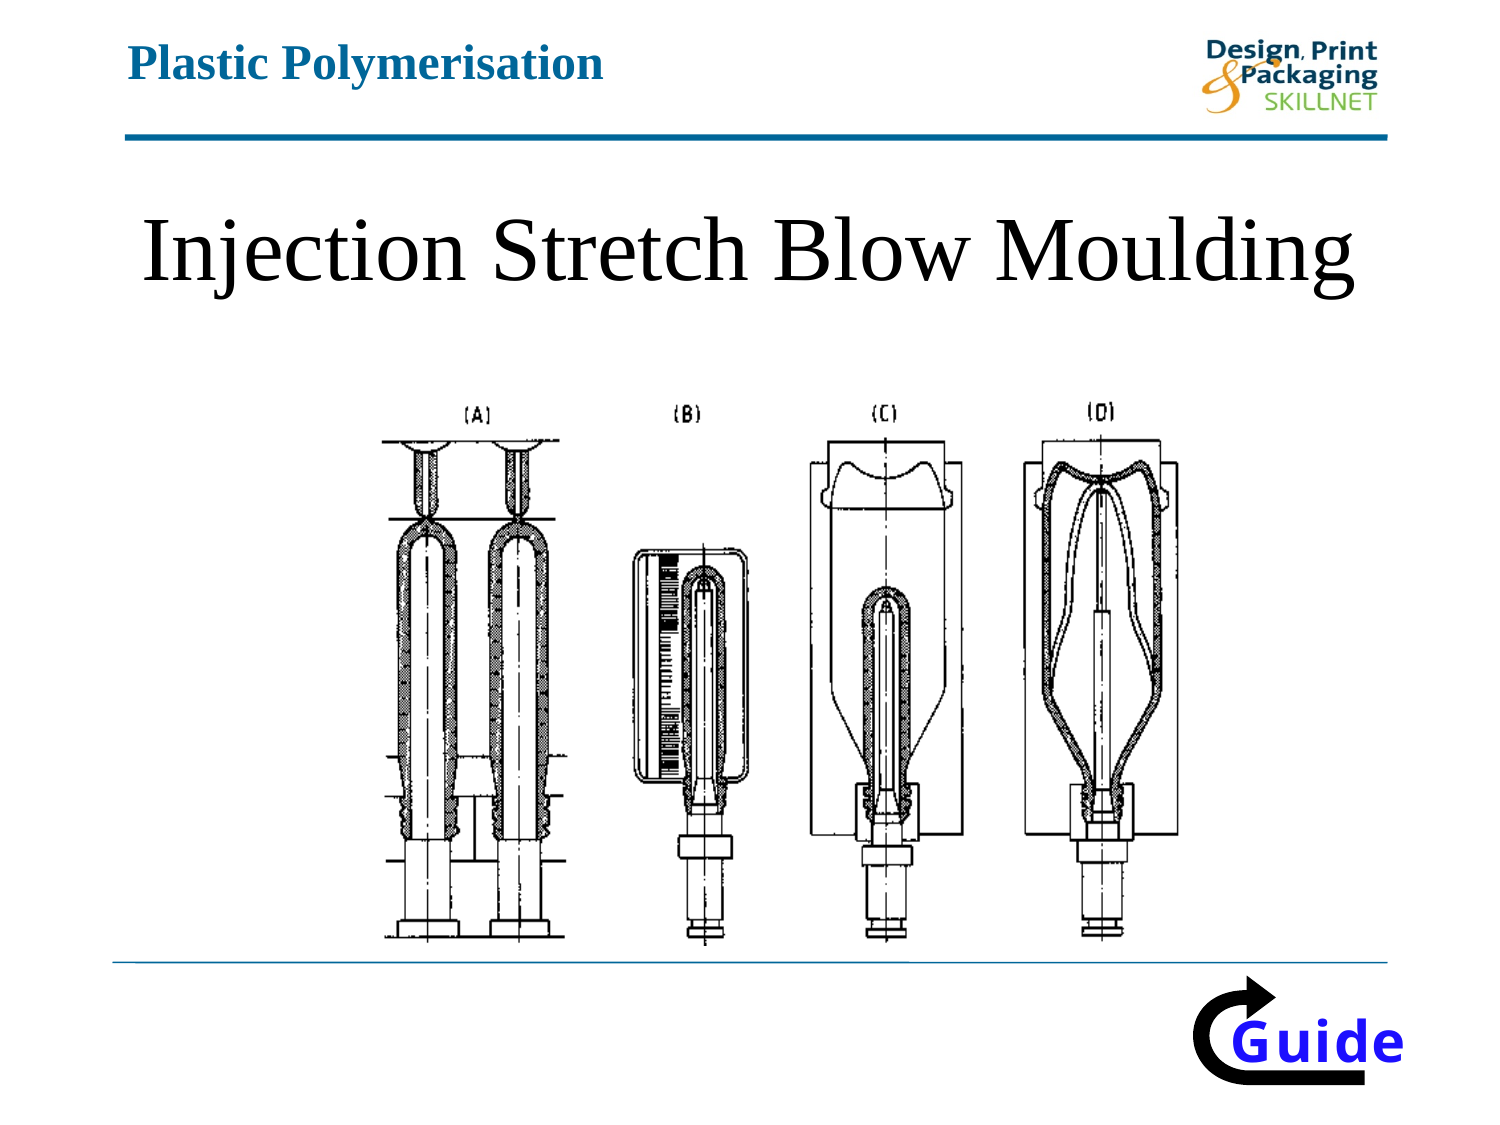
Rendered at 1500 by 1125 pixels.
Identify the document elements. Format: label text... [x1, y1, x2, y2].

picture [1192, 31, 1387, 121]
title Injection Stretch Blow Moulding [112, 149, 1388, 338]
picture [337, 362, 1251, 946]
